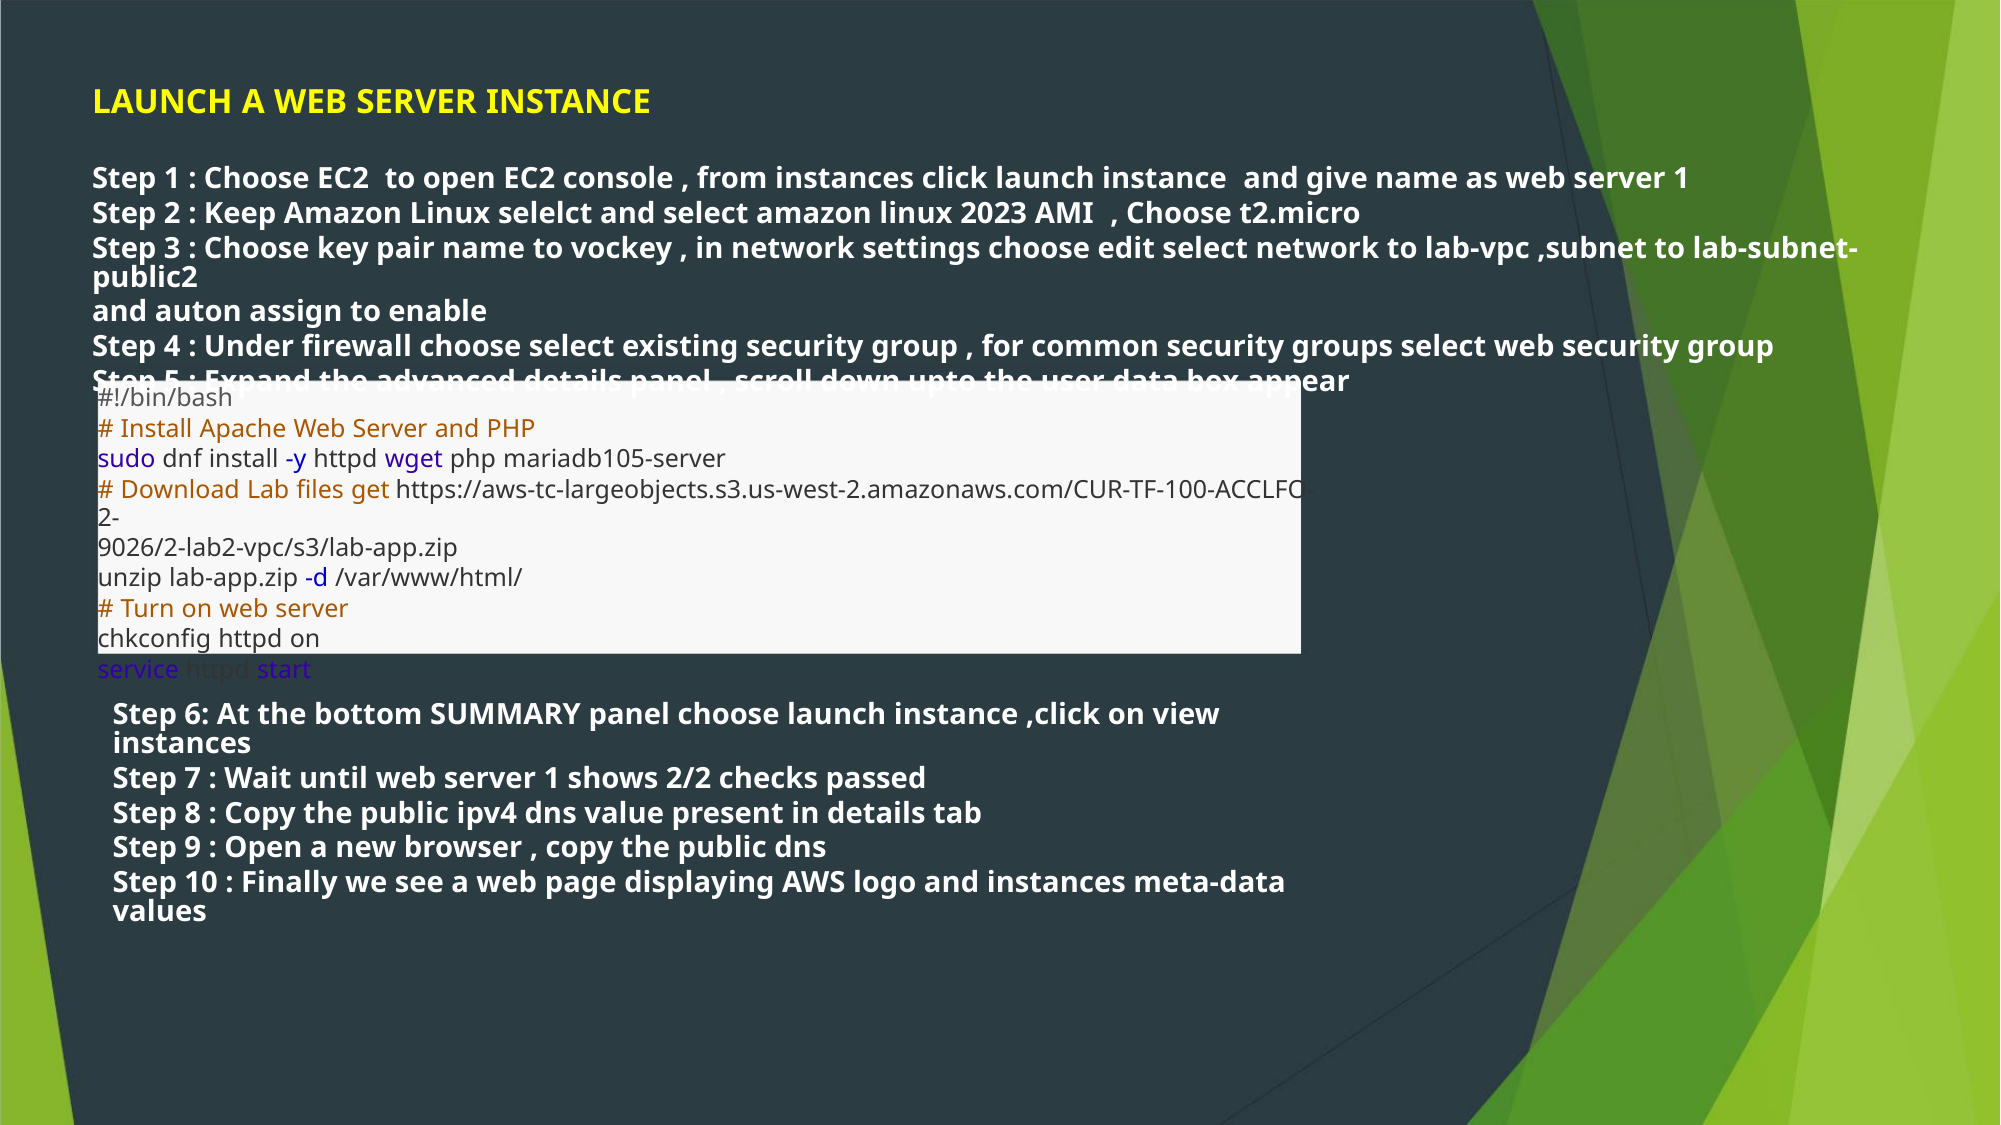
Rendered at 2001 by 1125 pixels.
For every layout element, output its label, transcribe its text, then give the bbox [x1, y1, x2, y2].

text_box Step 1 : Choose EC2 to open EC2 console , from instances click launch instance and give name as web server 1 Step 2 : Keep Amazon Linux selelct and select amazon linux 2023 AMI , Choose t2.micro Step 3 : Choose key pair name to vockey , in network settings choose edit select network to lab-vpc ,subnet to lab-subnet-public2 and auton assign to enable Step 4 : Under firewall choose select existing security group , for common security groups select web security group Step 5 : Expand the advanced details panel , scroll down upto the user data box appear [92, 164, 1879, 398]
text_box [0, 0, 2000, 1125]
text_box LAUNCH A WEB SERVER INSTANCE [92, 82, 704, 120]
text_box #!/bin/bash # Install Apache Web Server and PHP sudo dnf install -y httpd wget php mariadb105-server # Download Lab files get https://aws-tc-largeobjects.s3.us-west-2.amazonaws.com/CUR-TF-100-ACCLFO-2- 9026/2-lab2-vpc/s3/lab-app.zip unzip lab-app.zip -d /var/www/html/ # Turn on web server chkconfig httpd on service httpd start [97, 383, 1326, 684]
text_box Step 6: At the bottom SUMMARY panel choose launch instance ,click on view instances Step 7 : Wait until web server 1 shows 2/2 checks passed Step 8 : Copy the public ipv4 dns value present in details tab Step 9 : Open a new browser , copy the public dns Step 10 : Finally we see a web page displaying AWS logo and instances meta-data values [112, 700, 1366, 928]
